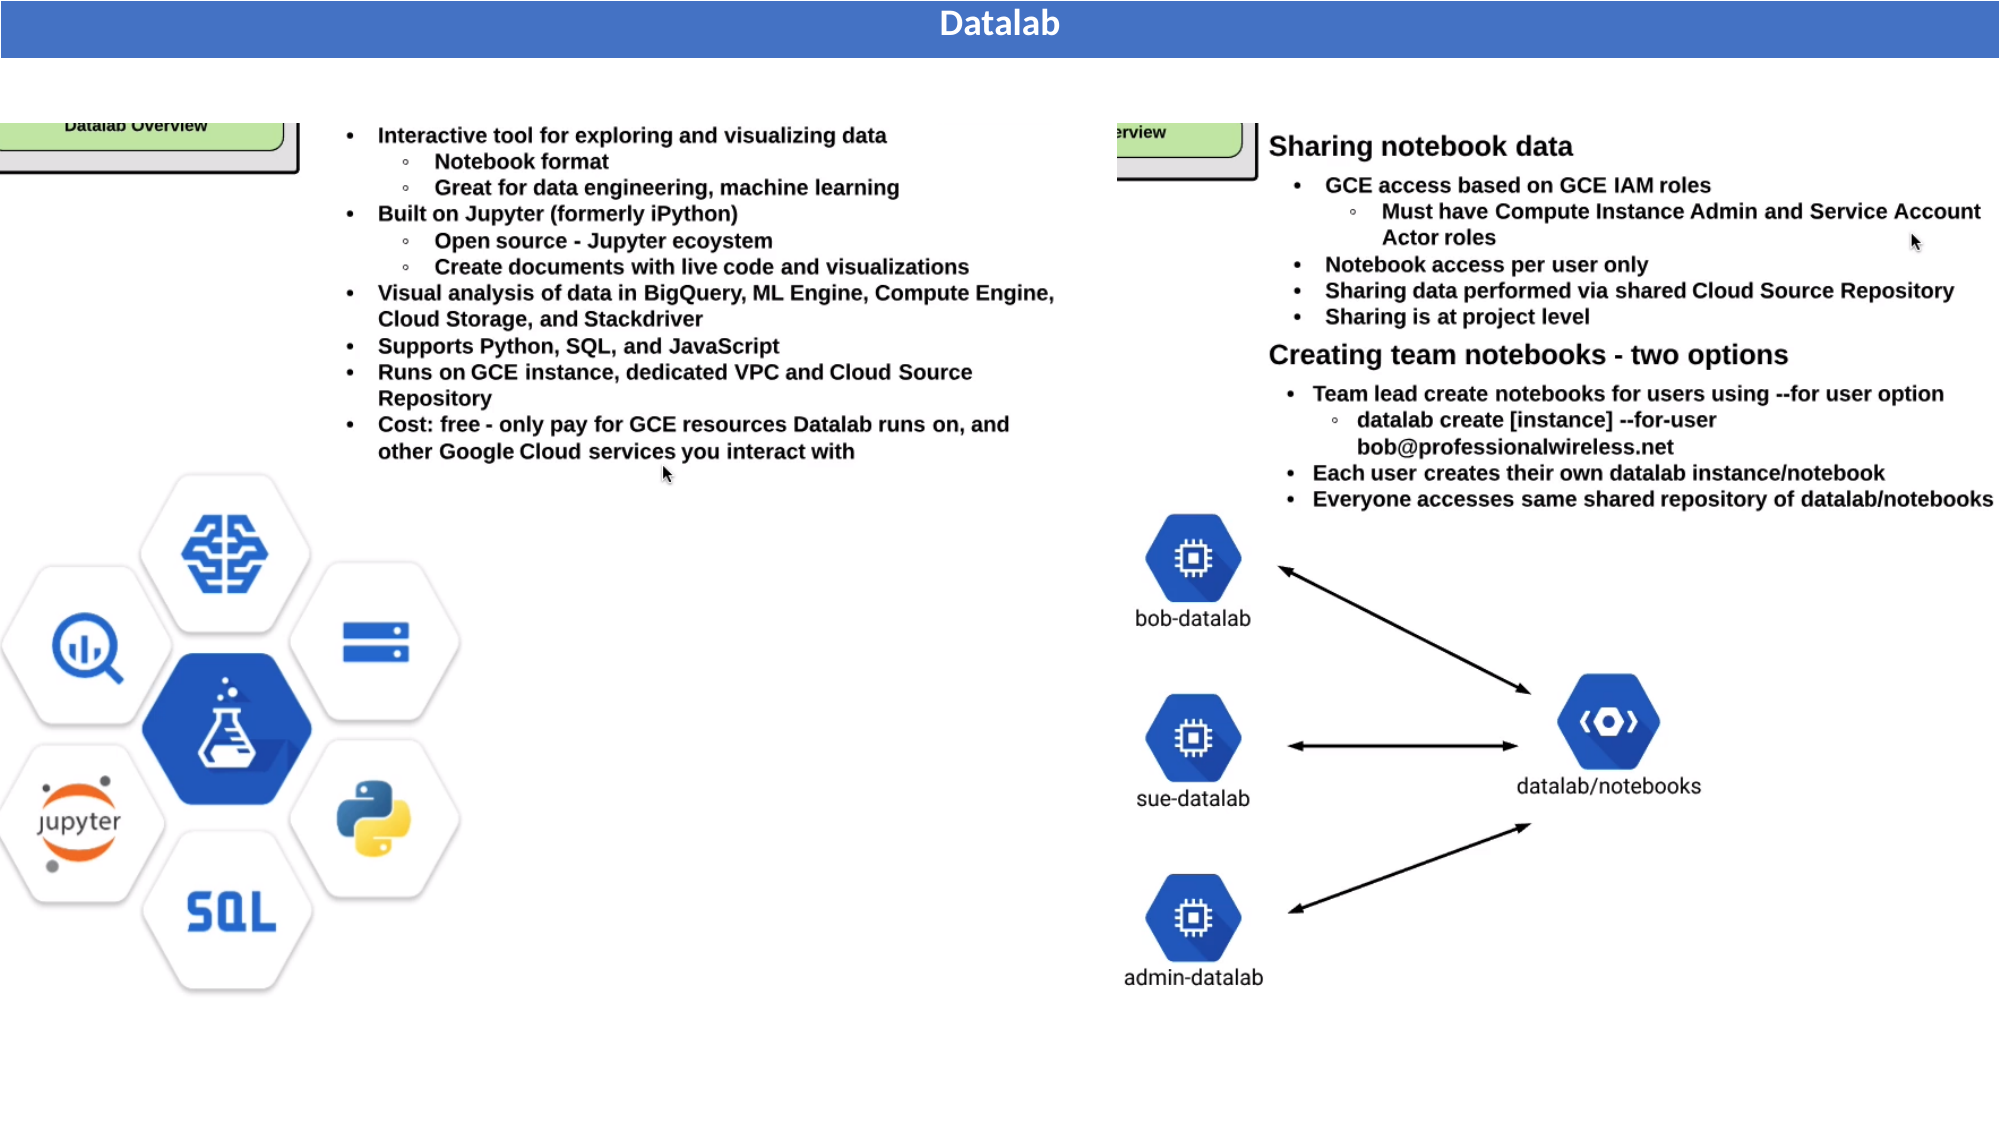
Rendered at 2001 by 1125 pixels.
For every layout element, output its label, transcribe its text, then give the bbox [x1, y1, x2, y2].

picture [0, 123, 1057, 1002]
table_header Datalab [1, 1, 1999, 58]
picture [1117, 123, 2000, 1002]
